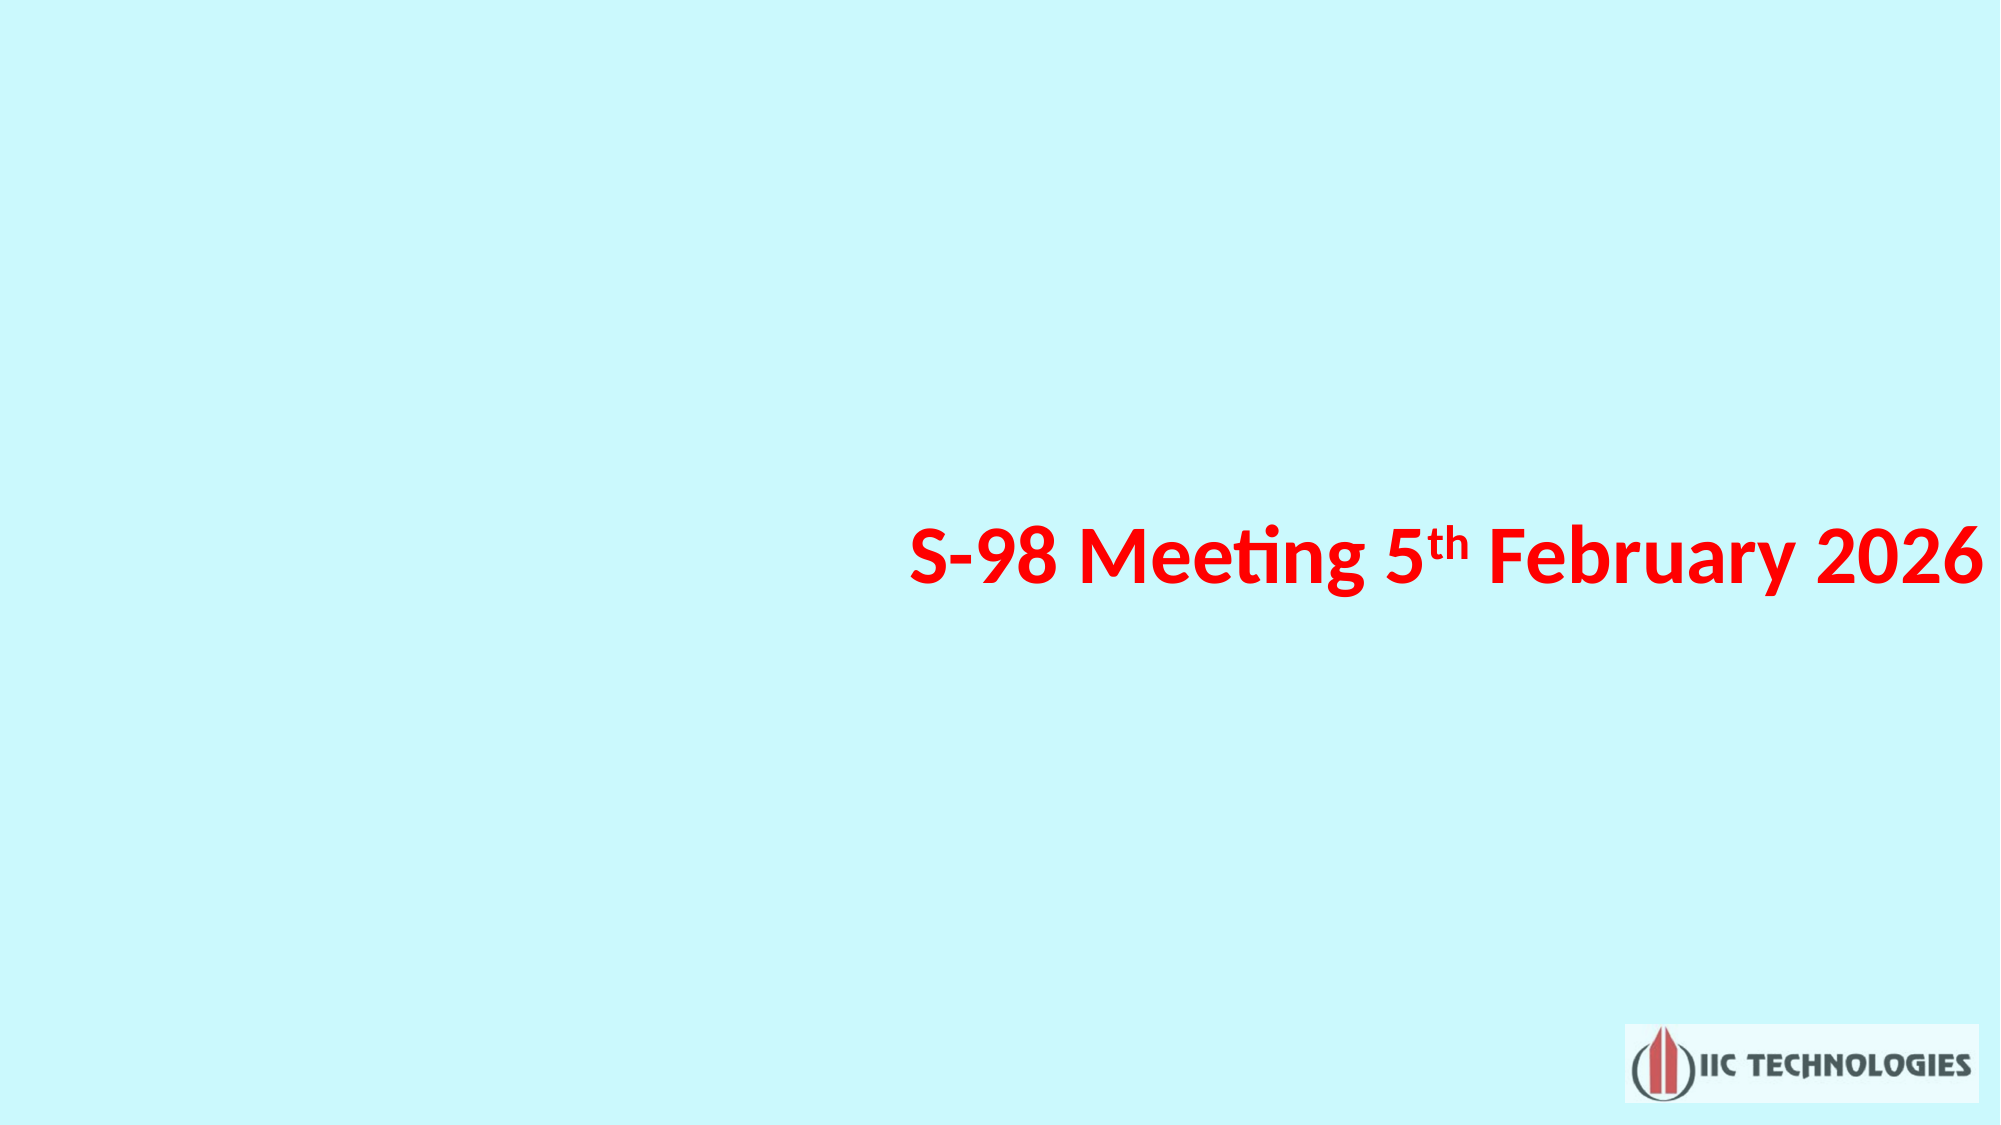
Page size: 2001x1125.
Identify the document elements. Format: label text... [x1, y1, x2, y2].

text_box S-98 Meeting 5th February 2026 [515, 493, 2000, 609]
